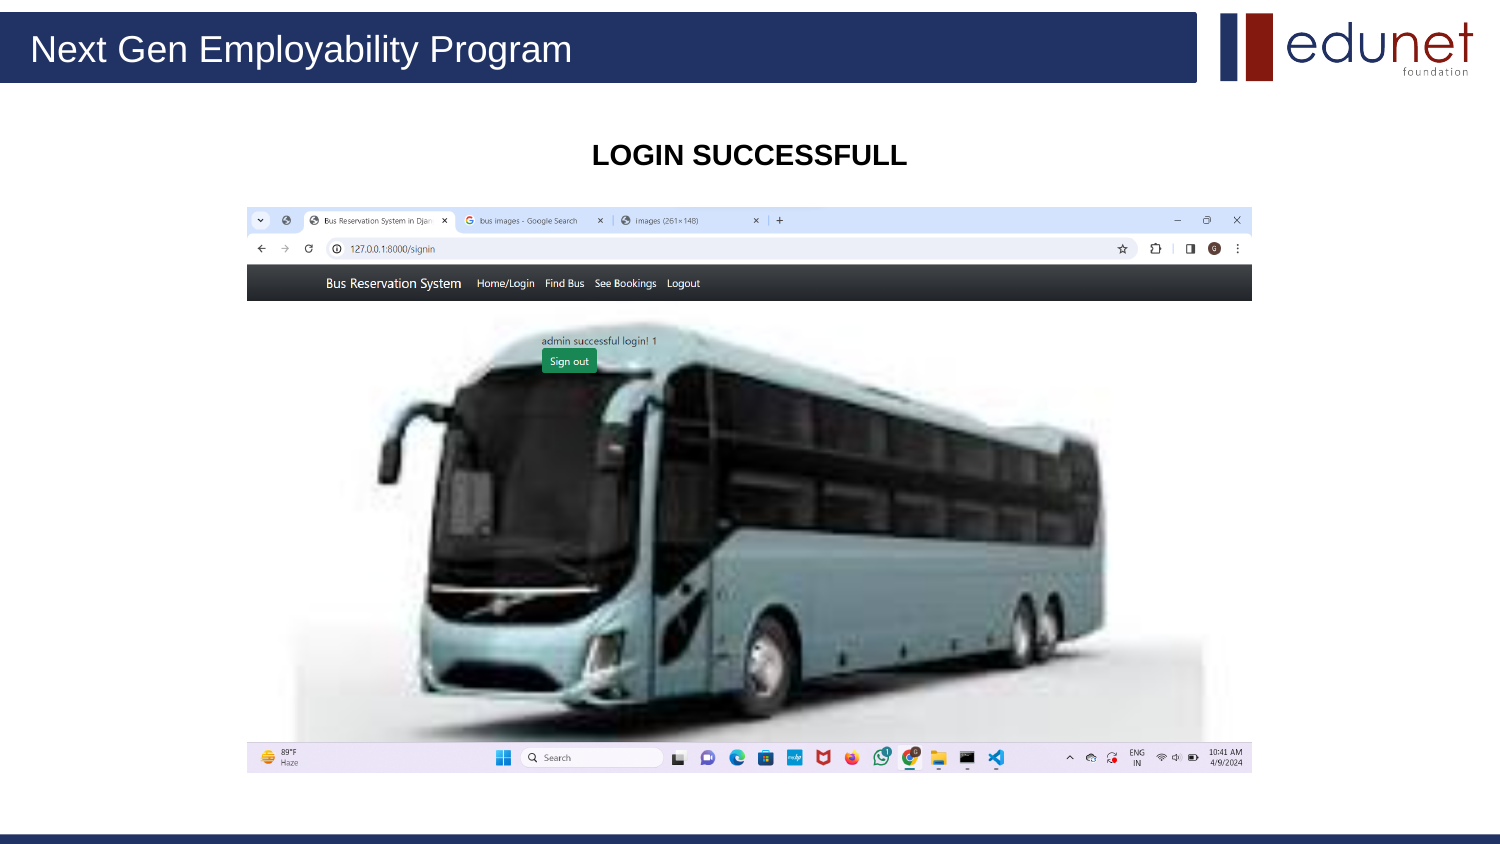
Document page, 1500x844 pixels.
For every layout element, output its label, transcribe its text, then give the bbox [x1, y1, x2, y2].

title LOGIN SUCCESSFULL [103, 98, 1397, 208]
picture [1279, 14, 1482, 83]
picture [247, 207, 1253, 773]
